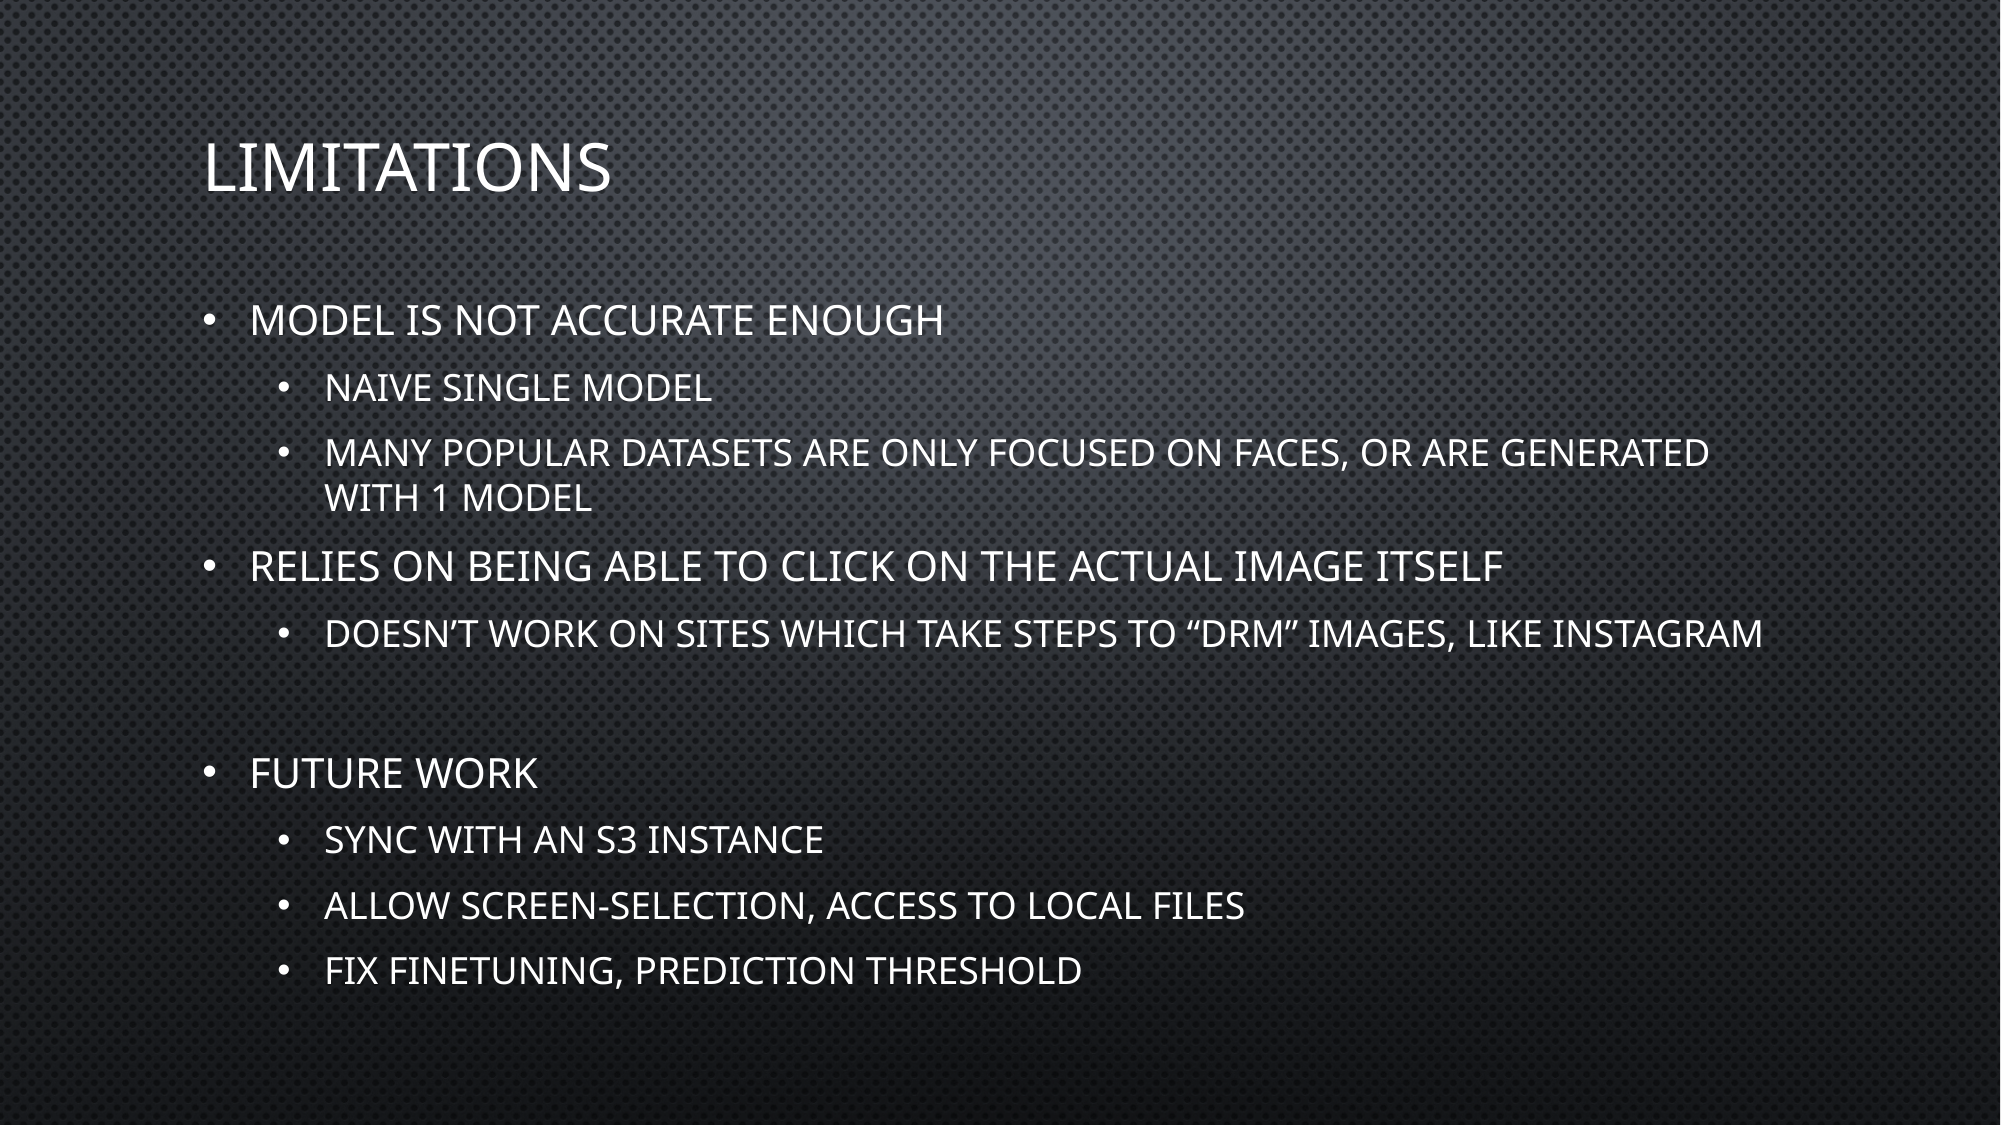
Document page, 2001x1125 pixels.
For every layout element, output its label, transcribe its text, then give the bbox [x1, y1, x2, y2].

list Model is not accurate enough Naive single model Many popular datasets are only focused on faces, or are generated with 1 model Relies on being able to click on the actual image itself Doesn’t work on sites which take steps to “drm” images, like Instagram Future work Sync with an s3 instance Allow screen-selection, access to local files Fix finetuning, prediction threshold [187, 229, 1813, 1056]
title Limitations [187, 99, 1813, 229]
